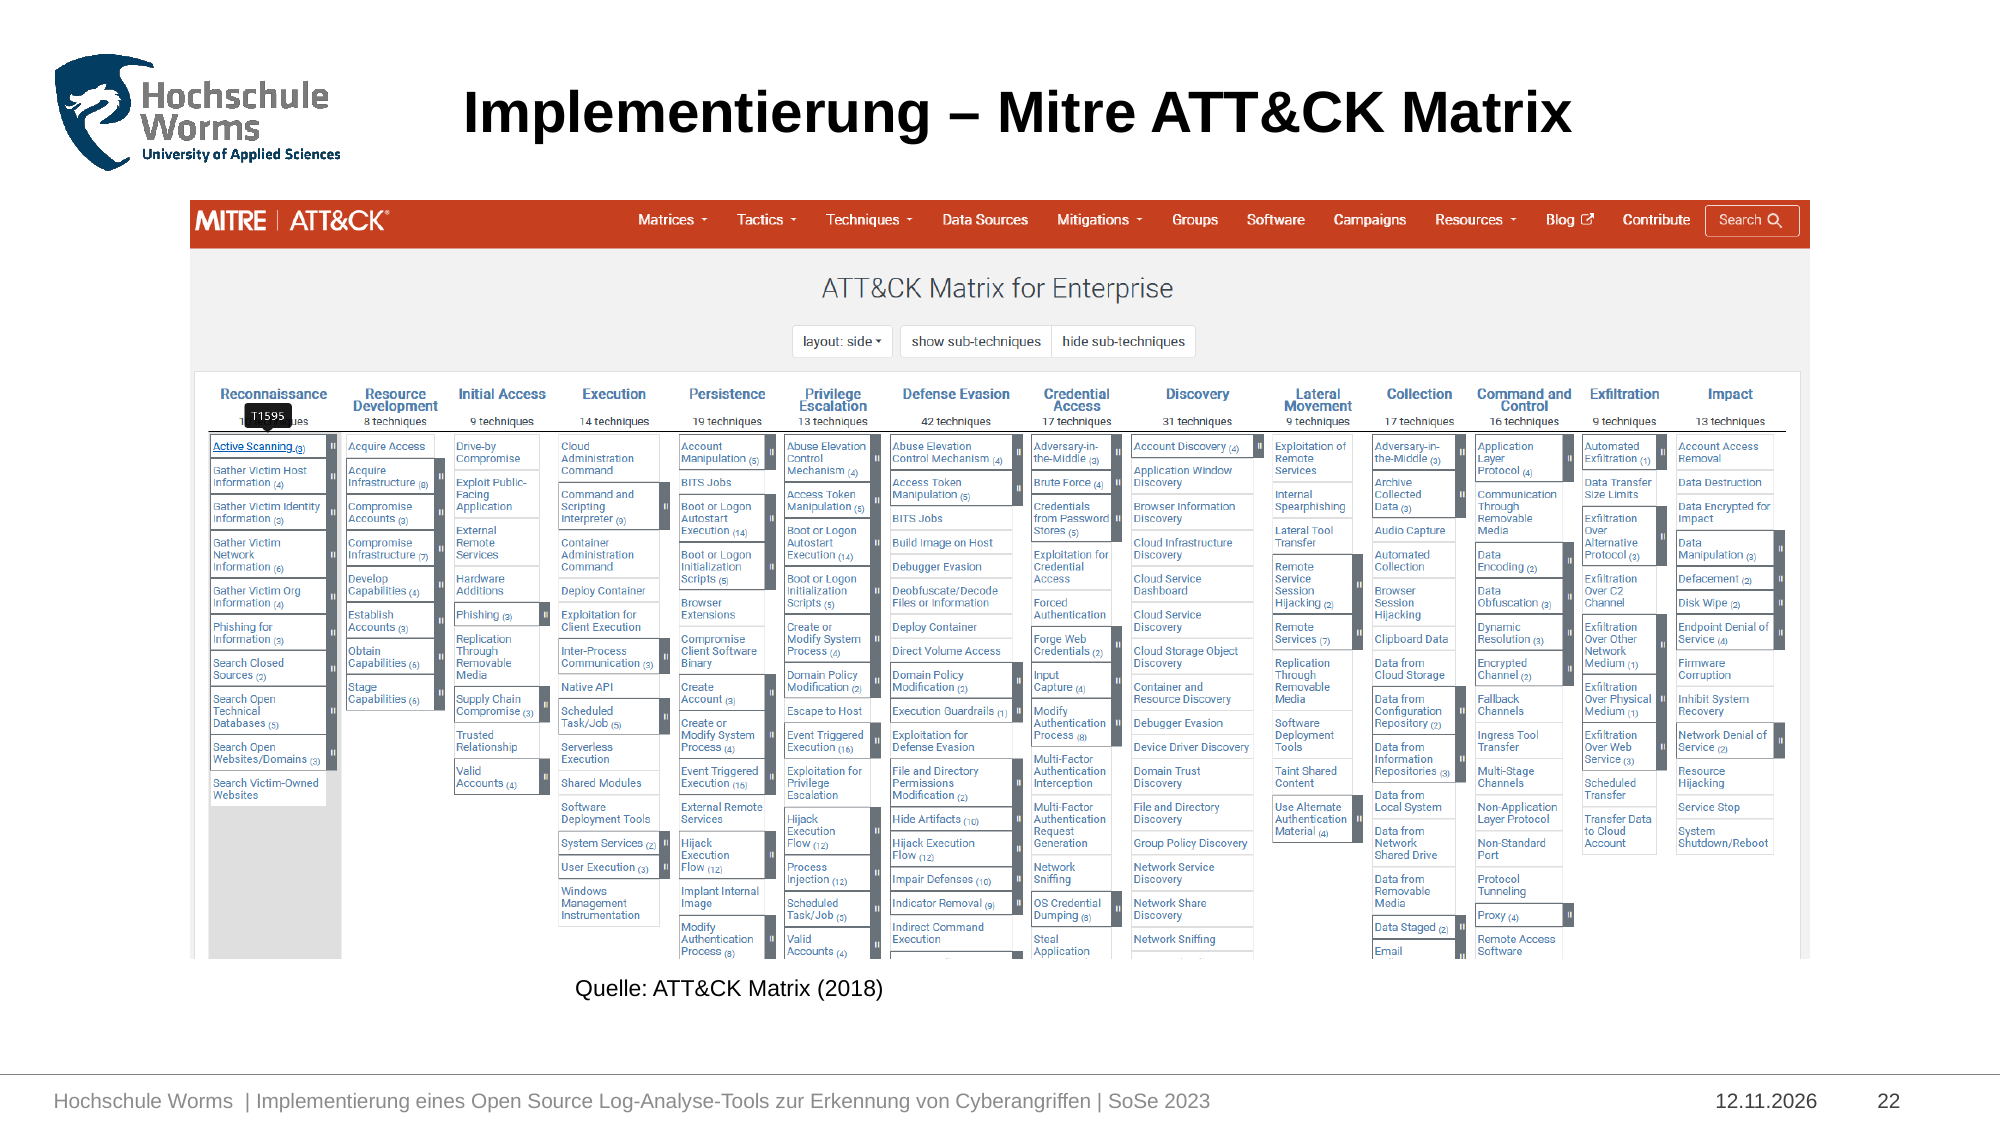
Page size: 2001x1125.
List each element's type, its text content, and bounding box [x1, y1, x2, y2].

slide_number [1693, 1074, 1833, 1125]
title Implementierung – Mitre ATT&CK Matrix [448, 55, 1863, 172]
picture [190, 200, 1810, 959]
slide_number 22 [1862, 1074, 1943, 1125]
footer Hochschule Worms | Implementierung eines Open Source Log-Analyse-Tools zur Erkennung von Cyberangriffen | SoSe 2023 [38, 1074, 1266, 1125]
text_box Quelle: ATT&CK Matrix (2018) [560, 959, 1588, 1009]
picture [55, 54, 340, 171]
